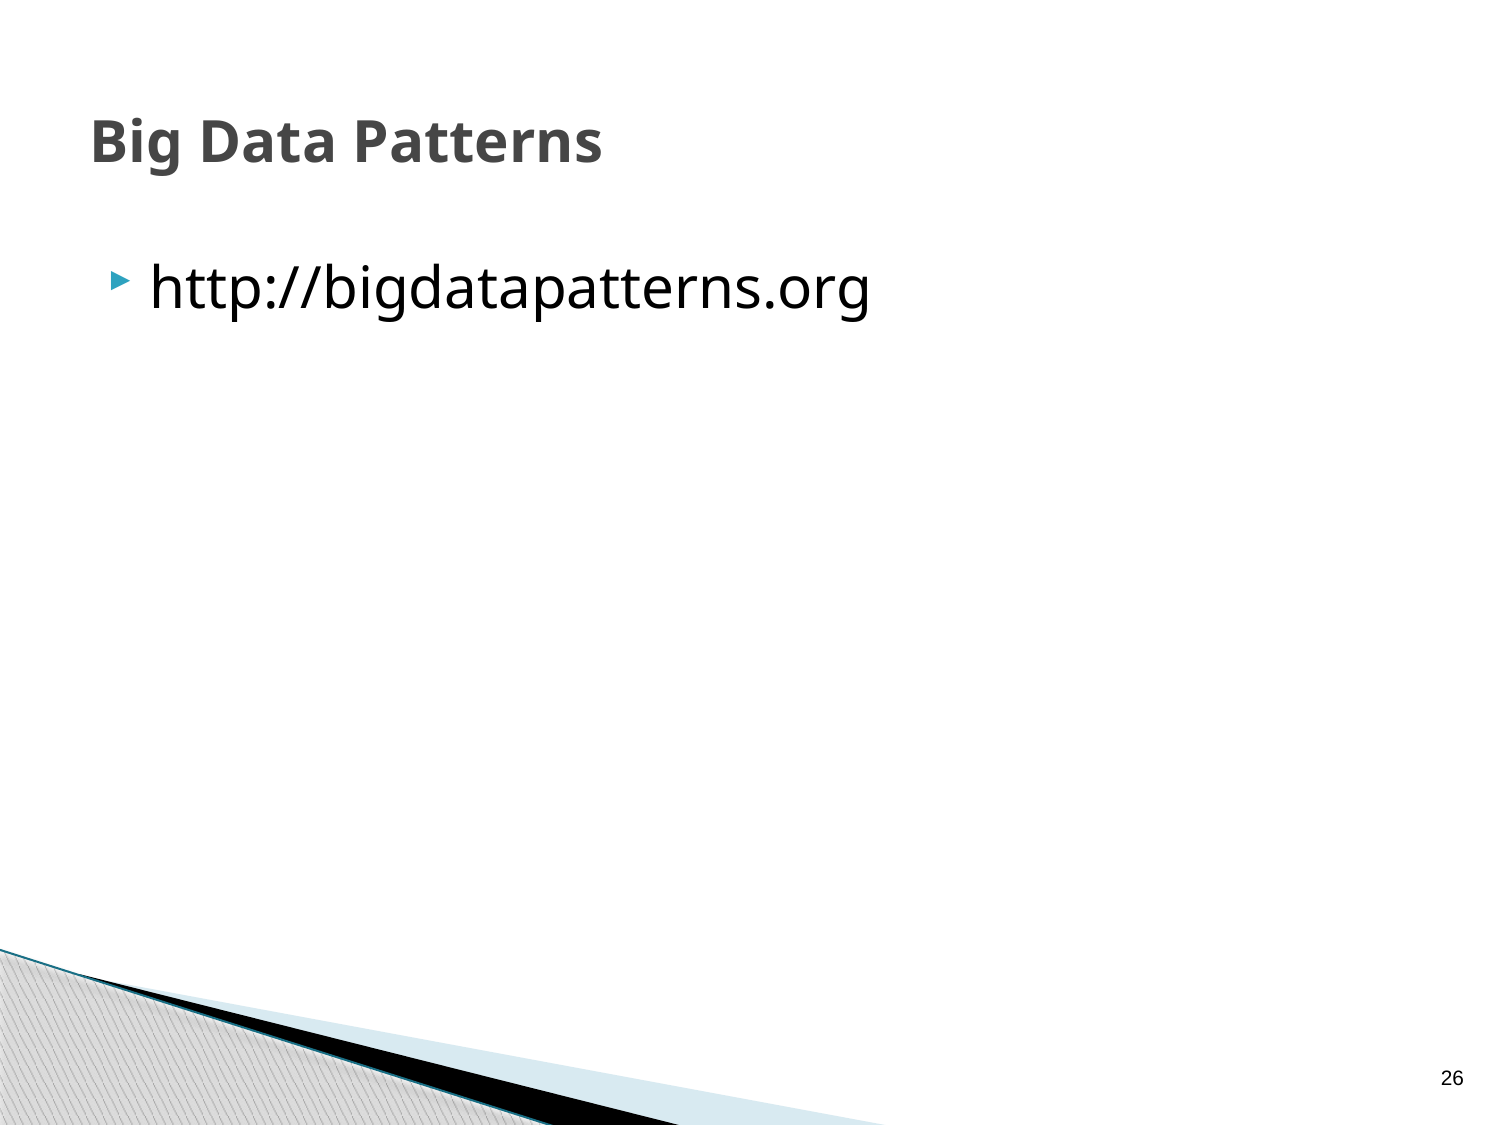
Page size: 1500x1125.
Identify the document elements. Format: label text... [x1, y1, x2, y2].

slide_number 26 [1418, 1037, 1479, 1098]
list http://bigdatapatterns.org [75, 243, 1425, 986]
title Big Data Patterns [75, 45, 1425, 233]
